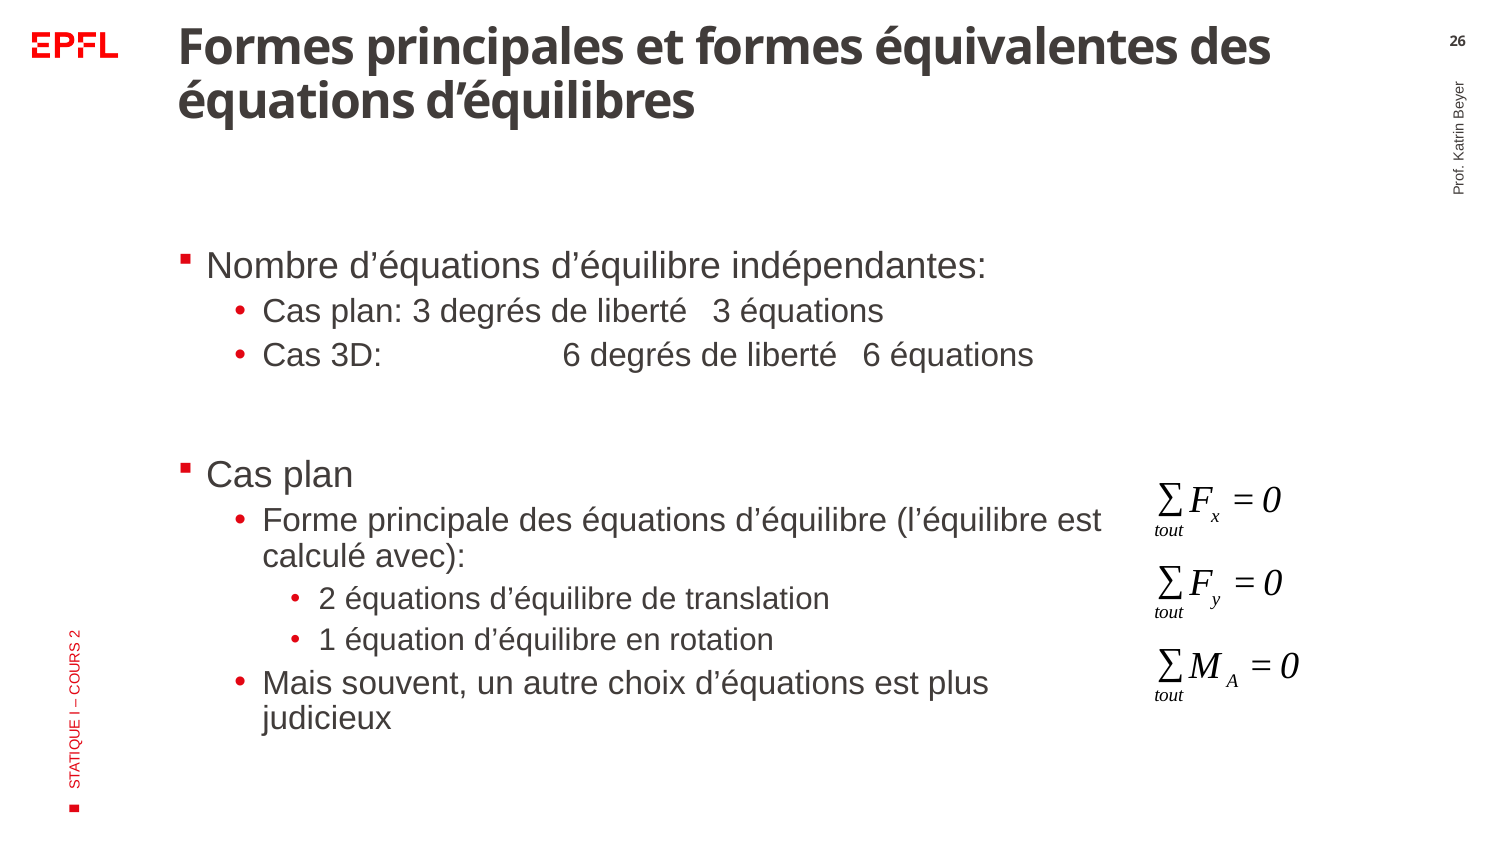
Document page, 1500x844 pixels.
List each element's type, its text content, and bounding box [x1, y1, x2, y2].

slide_number STATIQUE I – COURS 2 [0, 256, 149, 805]
title Formes principales et formes équivalentes des équations d’équilibres [148, 21, 1300, 198]
list Nombre d’équations d’équilibre indépendantes: Cas plan: 3 degrés de liberté 3 équations Cas 3D: 6 degrés de liberté 6 équations Cas plan Forme principale des équations d’équilibre (l’équilibre est calculé avec): 2 équations d’équilibre de translation 1 équation d’équilibre en rotation Mais souvent, un autre choix d’équations est plus judicieux [148, 238, 1138, 794]
picture [21, 21, 129, 69]
footer Prof. Katrin Beyer [1415, 59, 1500, 641]
slide_number 26 [1415, 32, 1500, 59]
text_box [1152, 456, 1302, 706]
